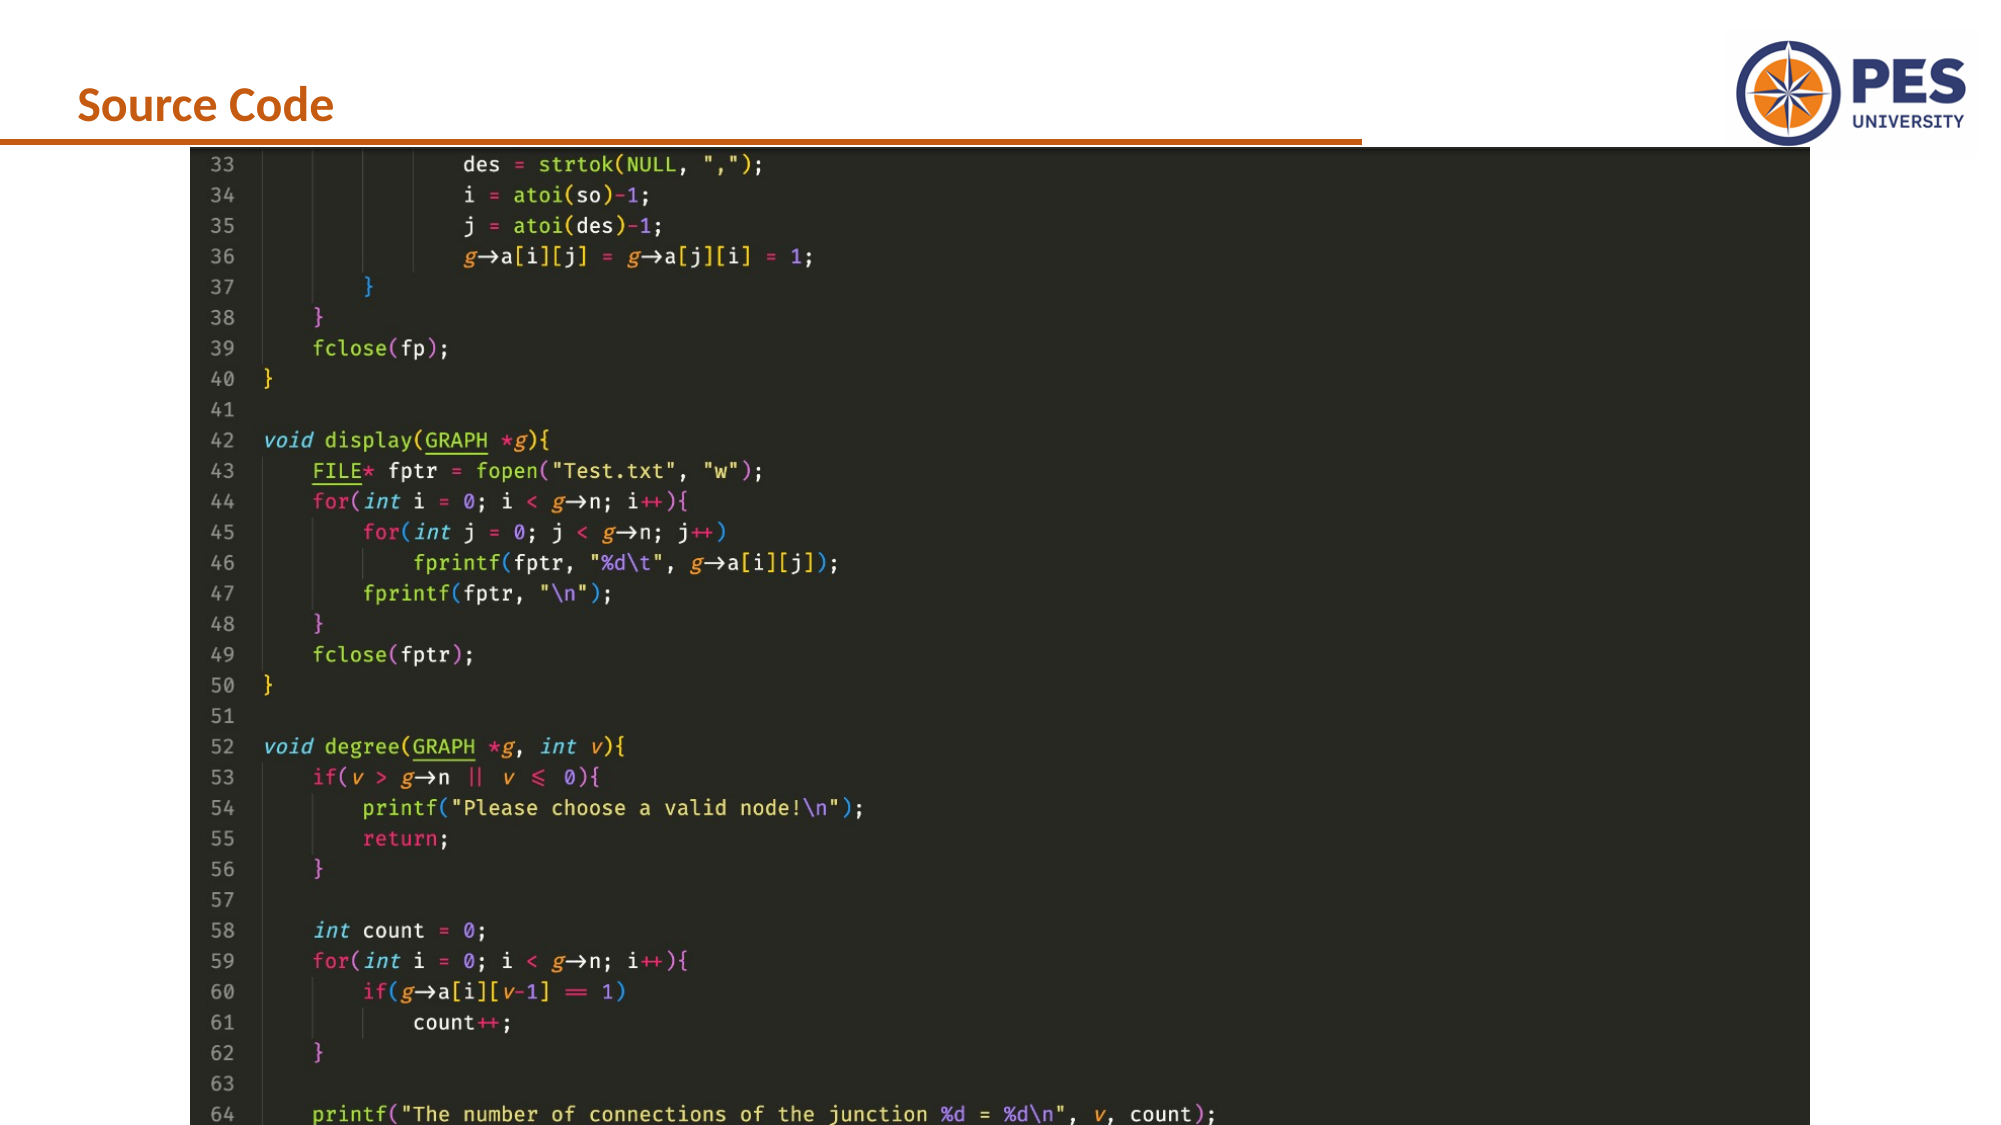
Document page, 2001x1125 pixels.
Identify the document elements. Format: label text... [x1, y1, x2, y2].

picture [190, 147, 1810, 1125]
text_box [62, 144, 1869, 279]
text_box Source Code [62, 64, 1375, 140]
picture [1724, 28, 1978, 159]
